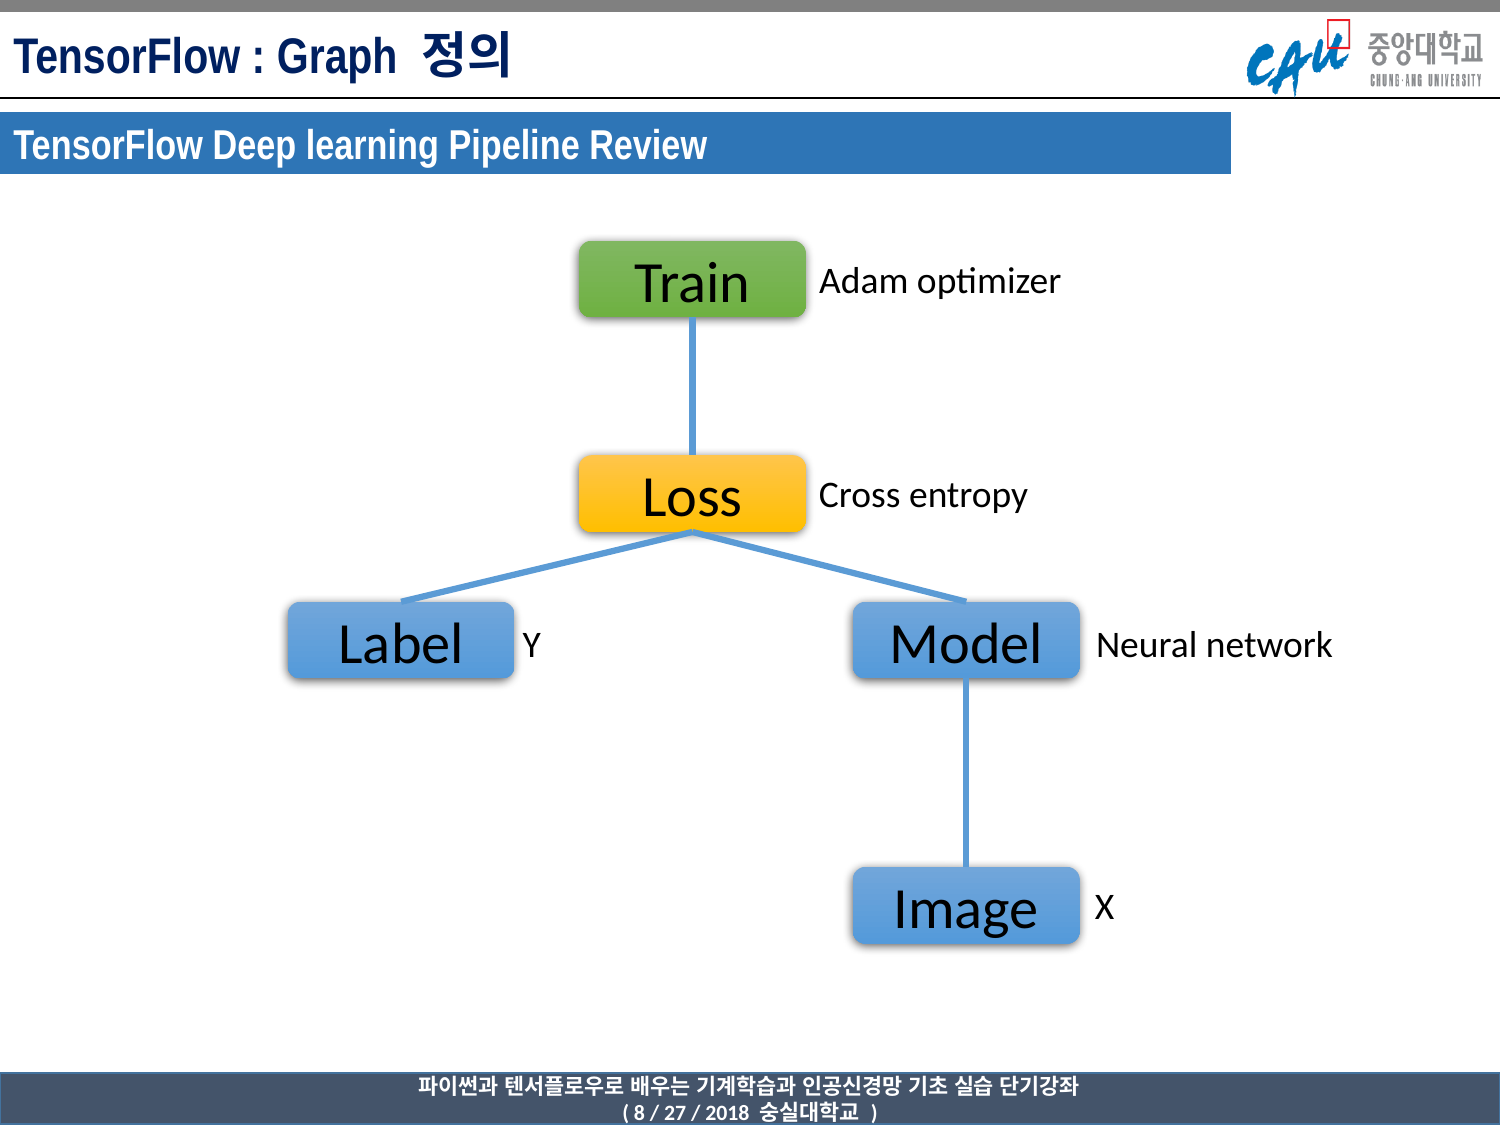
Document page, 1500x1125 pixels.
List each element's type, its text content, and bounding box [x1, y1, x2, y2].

text_box X [1079, 874, 1130, 935]
picture [1227, 5, 1500, 110]
text_box Adam optimizer [804, 248, 1077, 309]
text_box TensorFlow : Graph 정의 [0, 4, 1173, 103]
text_box Label [287, 601, 515, 679]
text_box Model [852, 601, 1080, 679]
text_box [692, 531, 967, 602]
text_box Train [578, 240, 805, 318]
text_box Image [852, 866, 1079, 944]
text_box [401, 531, 692, 602]
text_box Neural network [1081, 613, 1348, 673]
text_box Y [507, 613, 556, 673]
text_box Loss [578, 455, 806, 531]
text_box Cross entropy [804, 462, 1044, 522]
text_box TensorFlow Deep learning Pipeline Review [0, 112, 1231, 174]
